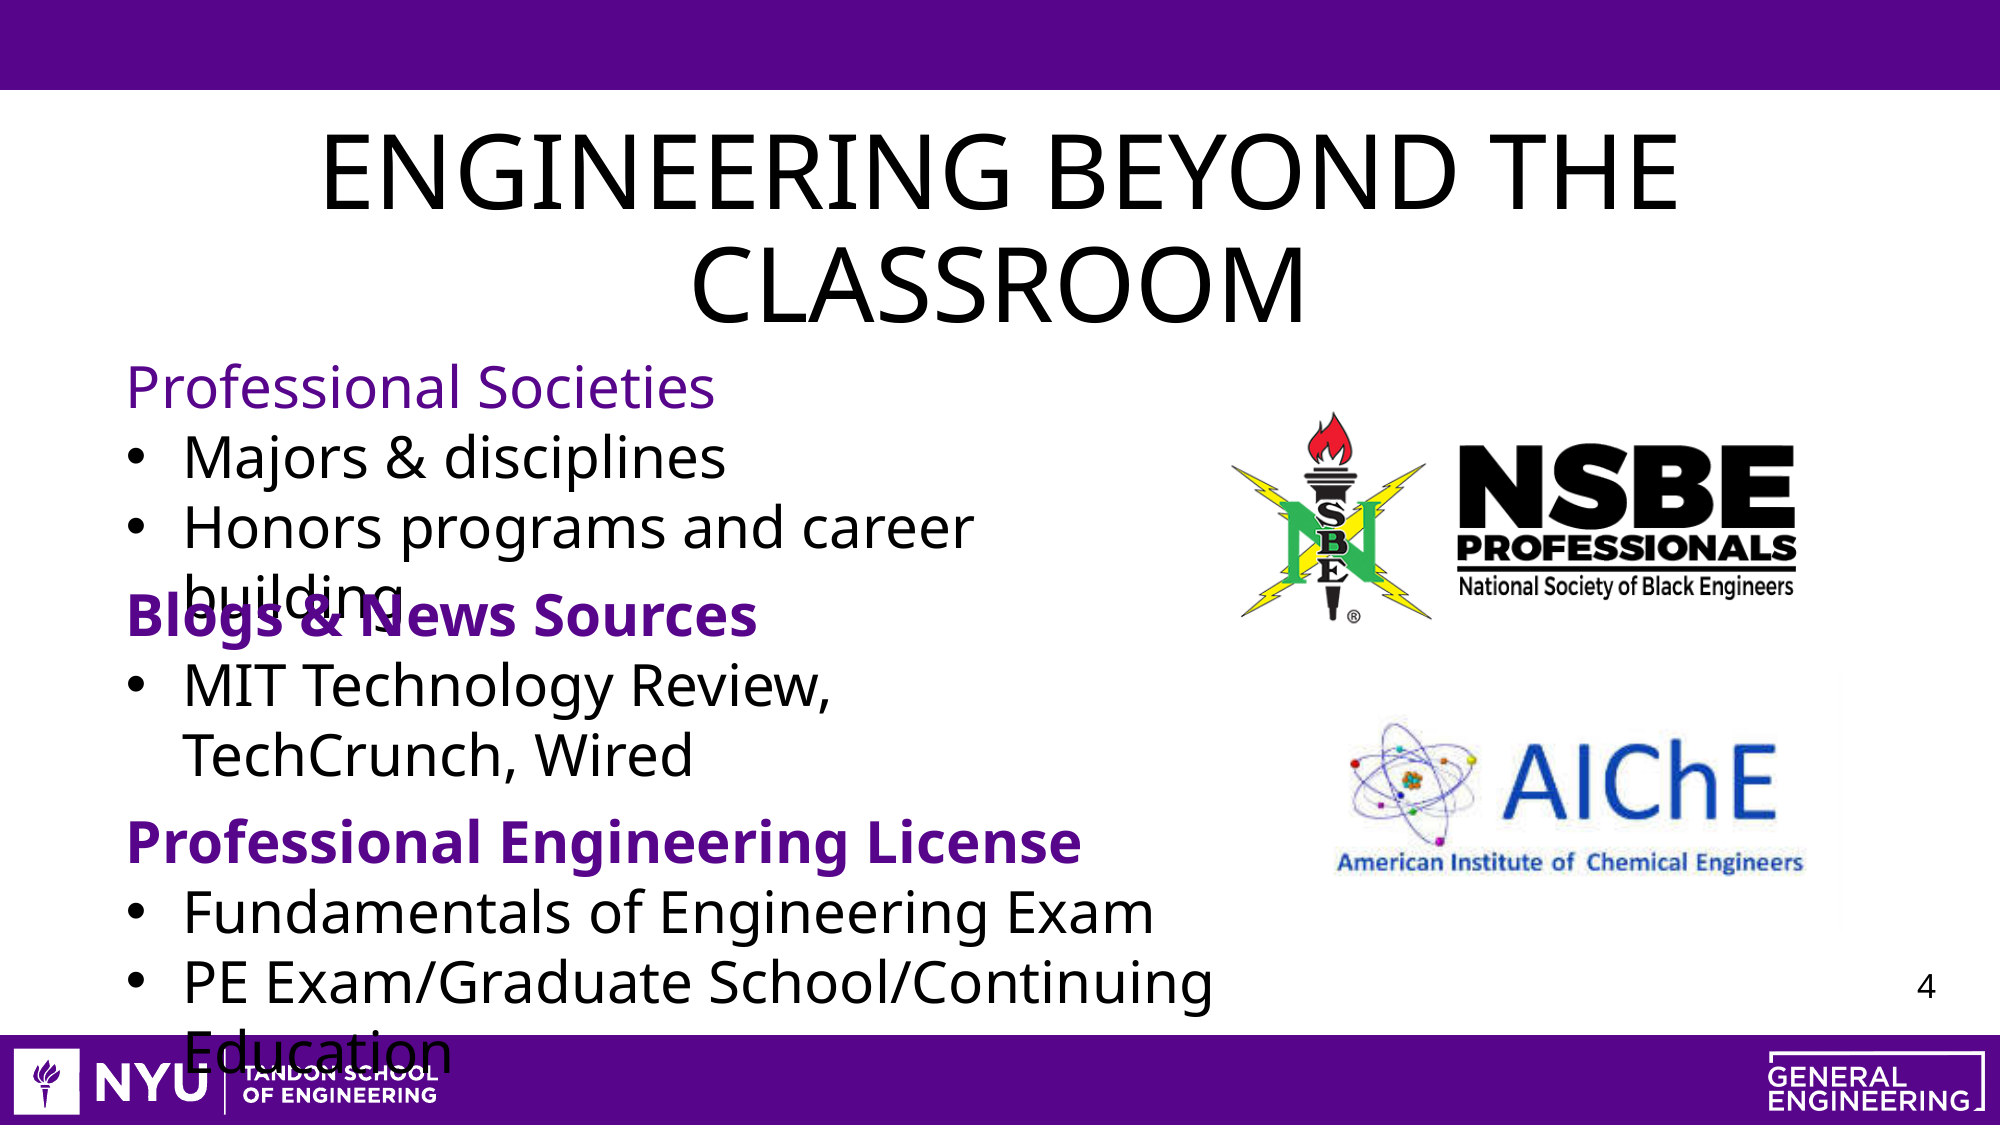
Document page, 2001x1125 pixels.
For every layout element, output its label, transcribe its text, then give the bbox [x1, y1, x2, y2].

picture [13, 1048, 438, 1115]
text_box Professional Societies Majors & disciplines Honors programs and career building [111, 342, 1187, 638]
text_box [0, 1034, 2000, 1125]
picture [1218, 396, 1844, 637]
text_box 4 [1802, 958, 1951, 1013]
text_box Blogs & News Sources MIT Technology Review, TechCrunch, Wired [111, 570, 1148, 796]
text_box Professional Engineering License Fundamentals of Engineering Exam PE Exam/Graduate School/Continuing Education [111, 797, 1486, 1093]
text_box ENGINEERING BEYOND THE CLASSROOM [92, 193, 1908, 353]
text_box [0, 0, 2000, 91]
picture [1768, 1051, 1985, 1111]
picture [1290, 669, 1844, 932]
